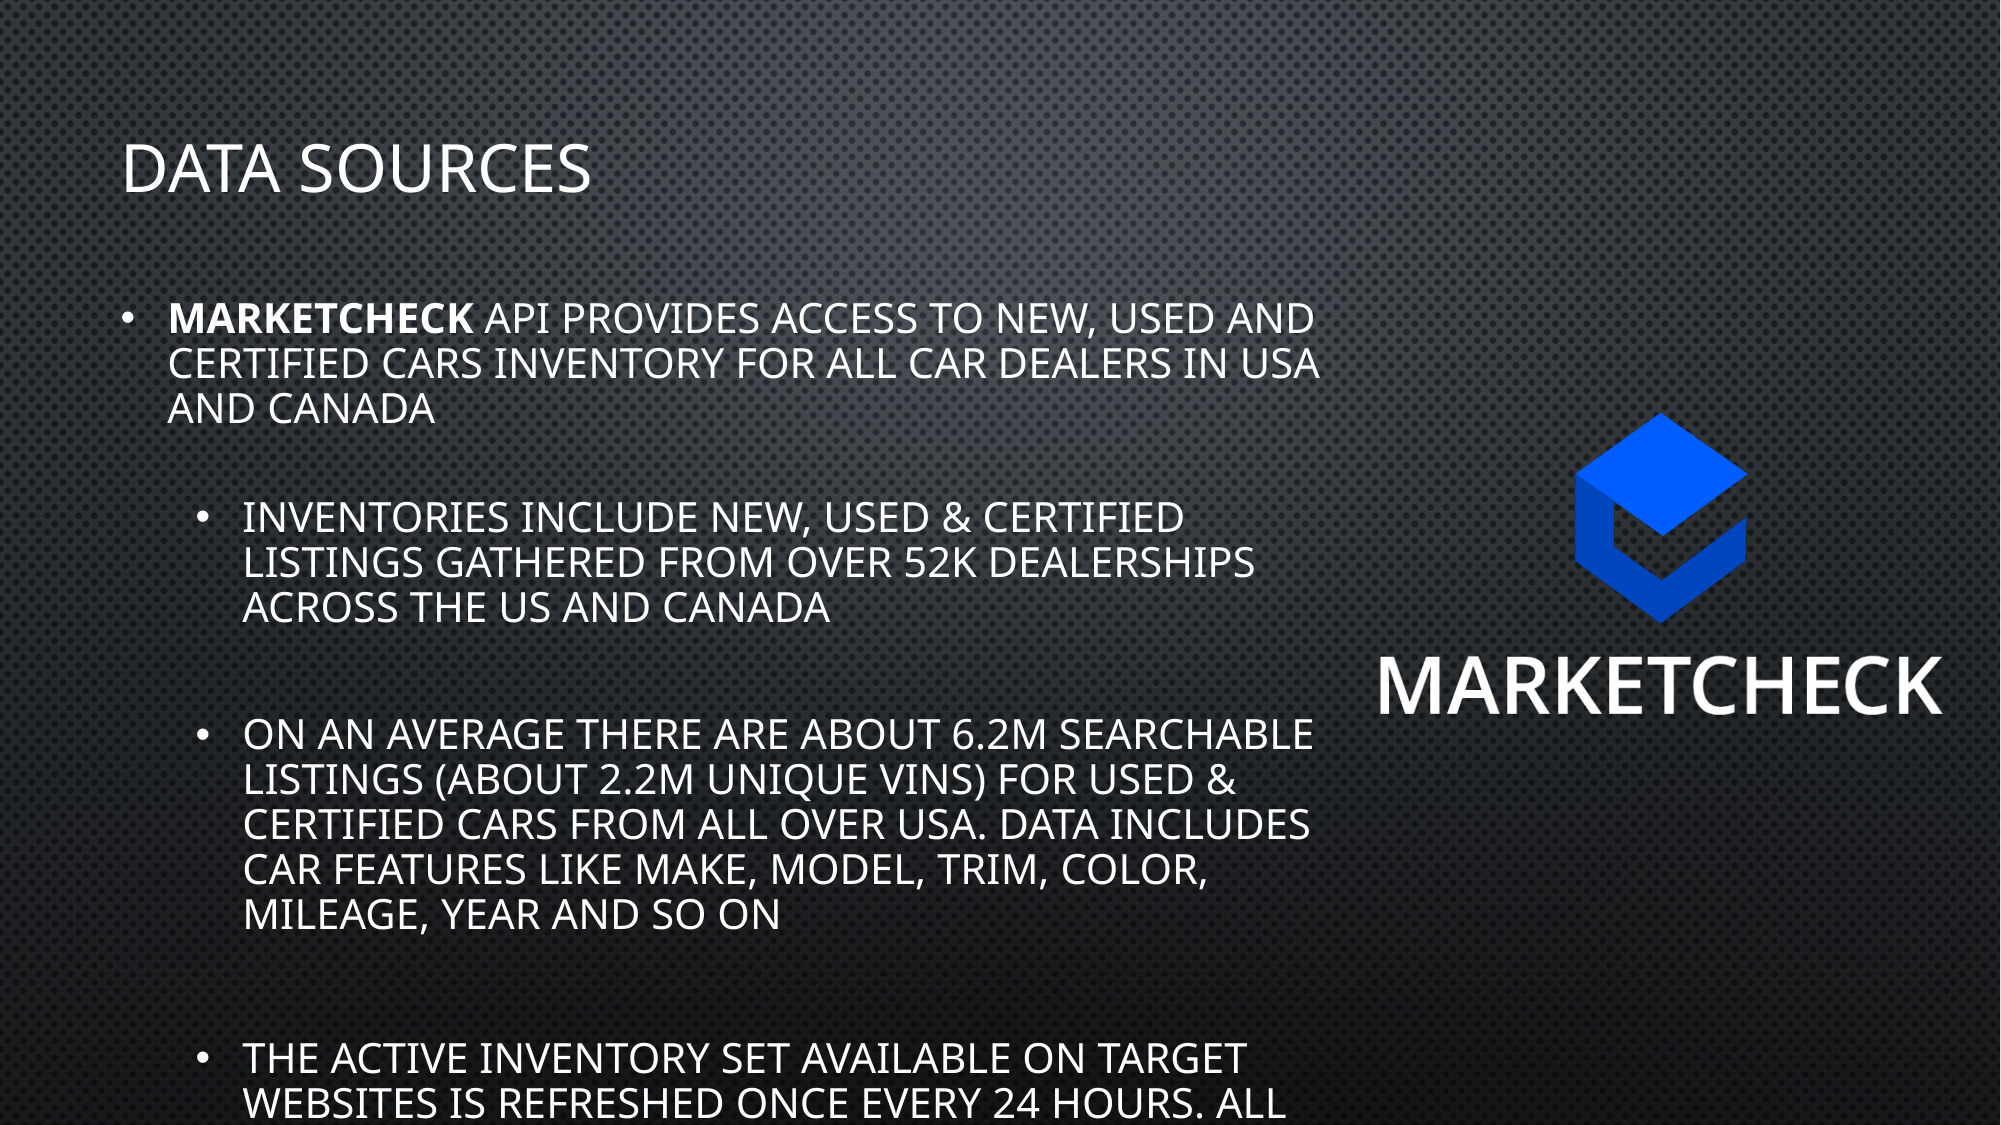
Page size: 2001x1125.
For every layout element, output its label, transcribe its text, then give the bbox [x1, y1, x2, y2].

picture [0, 0, 2001, 1125]
title DATA SOURCES [105, 99, 1184, 232]
list Marketcheck API provides access to New, Used and Certified cars inventory for all car dealers in USA and Canada Inventories include new, used & certified listings gathered from over 52k dealerships across the US and Canada On an average There are about 6.2M searchable listings (about 2.2M unique VINs) for Used & Certified cars from all over USA. Data includes car features like make, model, trim, color, mileage, Year and so on The active inventory set available on target websites is refreshed once every 24 hours. All websites are tracked for changes to the inventory and only those listings that have changes published are crawled afresh [105, 290, 1347, 1084]
